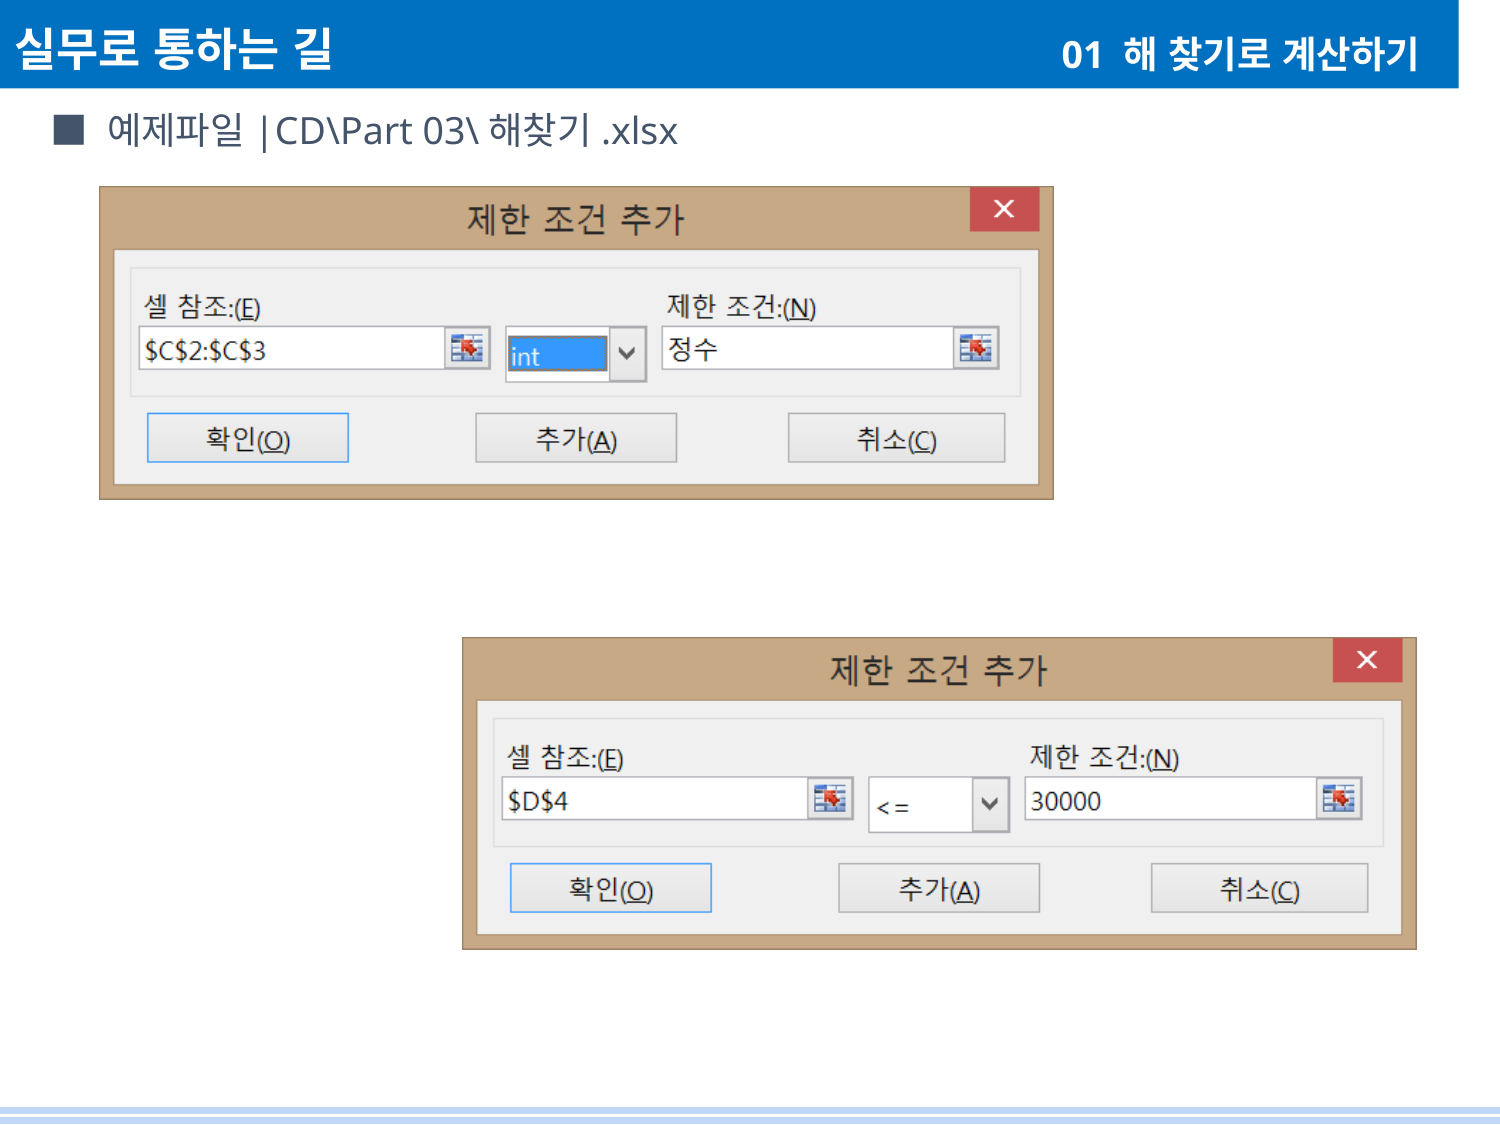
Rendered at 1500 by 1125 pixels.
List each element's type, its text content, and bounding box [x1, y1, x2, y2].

picture [99, 186, 1054, 500]
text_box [0, 0, 1459, 89]
picture [462, 637, 1417, 950]
text_box ■ 예제파일|CD\Part 03\해찾기.xlsx [35, 100, 1417, 160]
